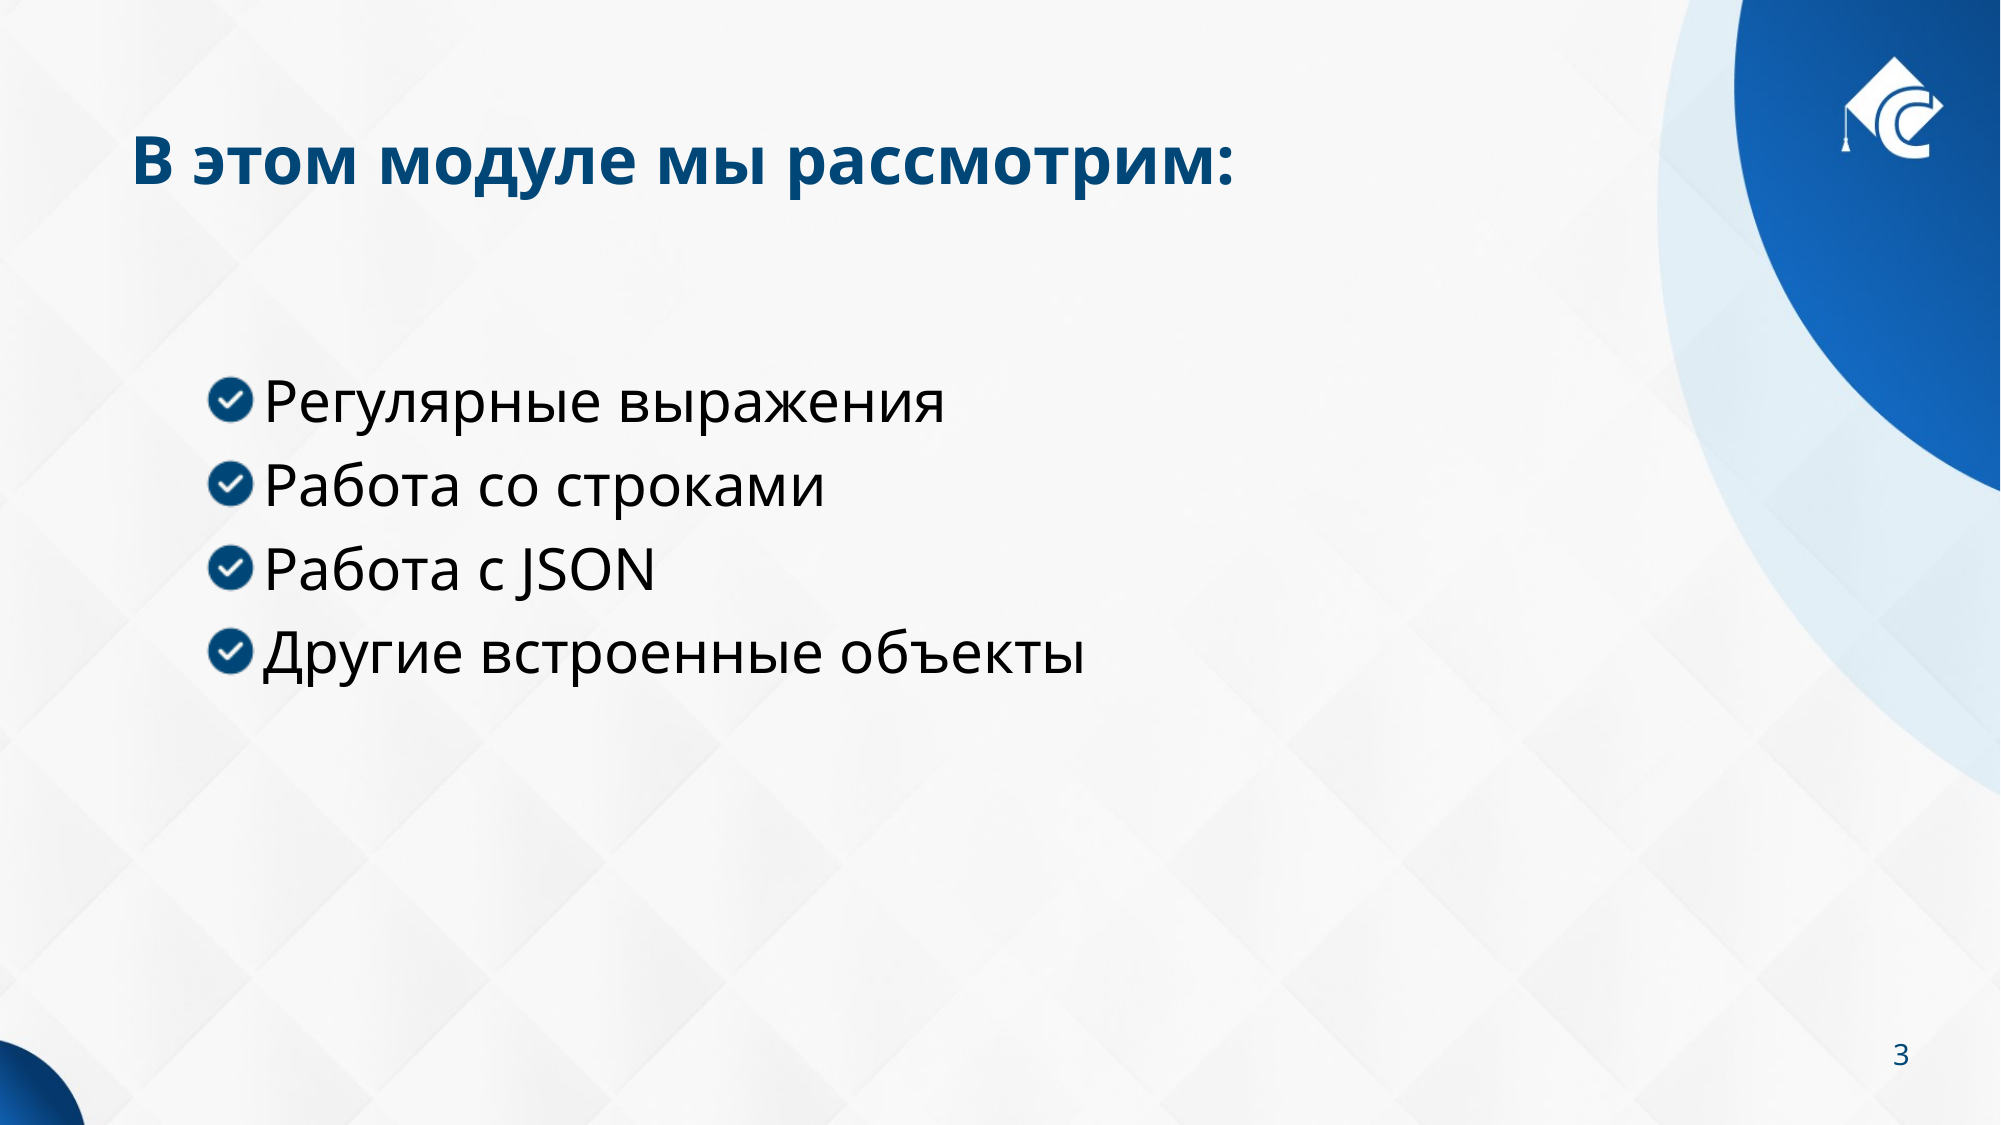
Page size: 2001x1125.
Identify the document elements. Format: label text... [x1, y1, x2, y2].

slide_number 3 [1806, 1026, 1925, 1086]
list Регулярные выражения Работа со строками Работа с JSON Другие встроенные объекты [189, 365, 1726, 818]
picture [0, 0, 2001, 1125]
title В этом модуле мы рассмотрим: [115, 59, 1652, 267]
